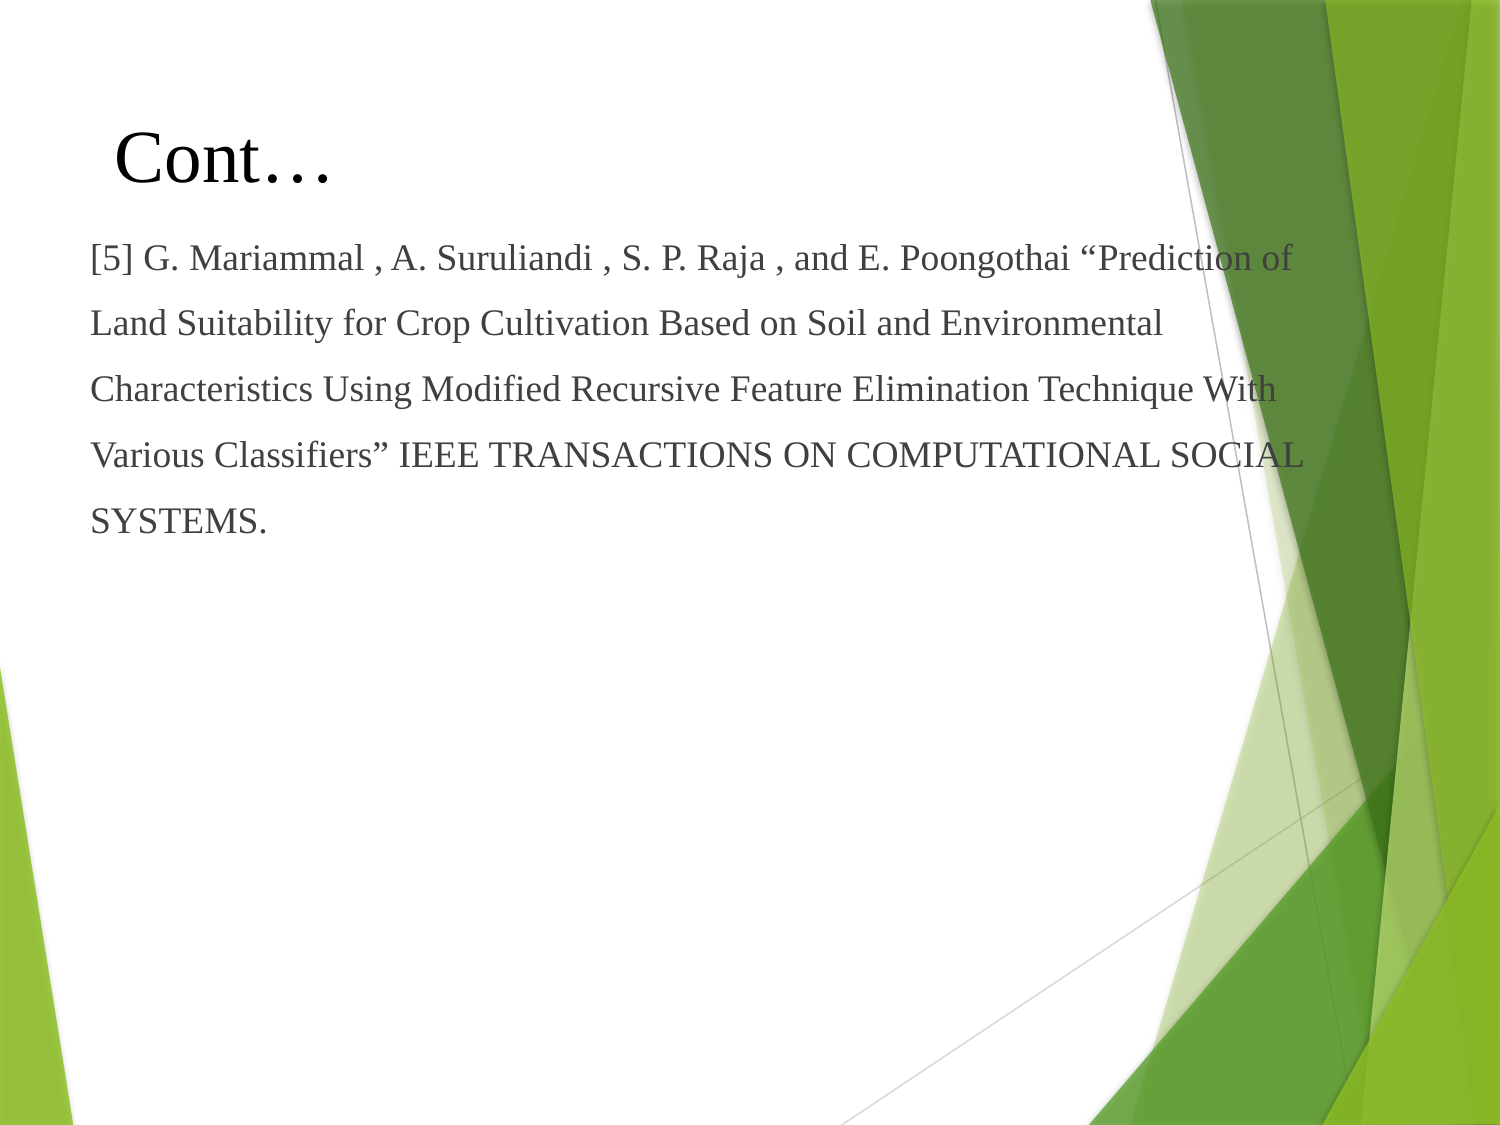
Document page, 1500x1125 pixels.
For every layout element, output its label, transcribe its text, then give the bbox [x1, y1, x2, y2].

list [5] G. Mariammal , A. Suruliandi , S. P. Raja , and E. Poongothai “Prediction of Land Suitability for Crop Cultivation Based on Soil and Environmental Characteristics Using Modified Recursive Feature Elimination Technique With Various Classifiers” IEEE TRANSACTIONS ON COMPUTATIONAL SOCIAL SYSTEMS. [75, 224, 1475, 625]
title Cont… [99, 99, 1142, 224]
